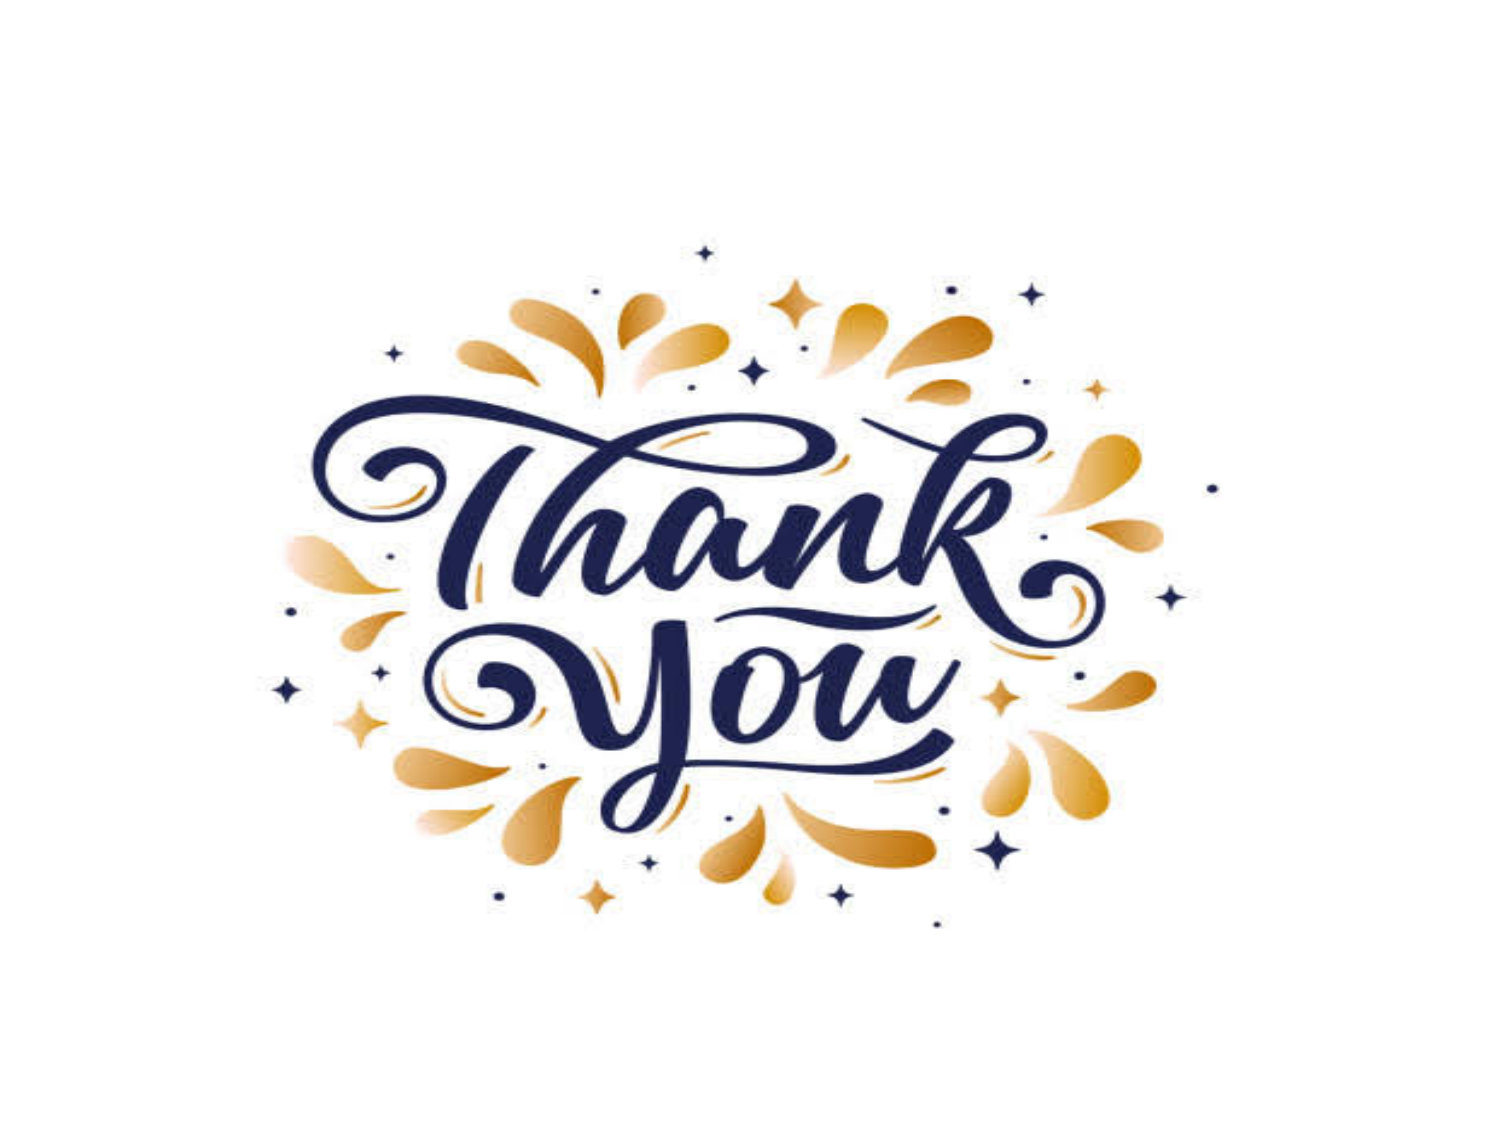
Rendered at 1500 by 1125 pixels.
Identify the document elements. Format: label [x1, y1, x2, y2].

picture [5, 172, 1483, 981]
